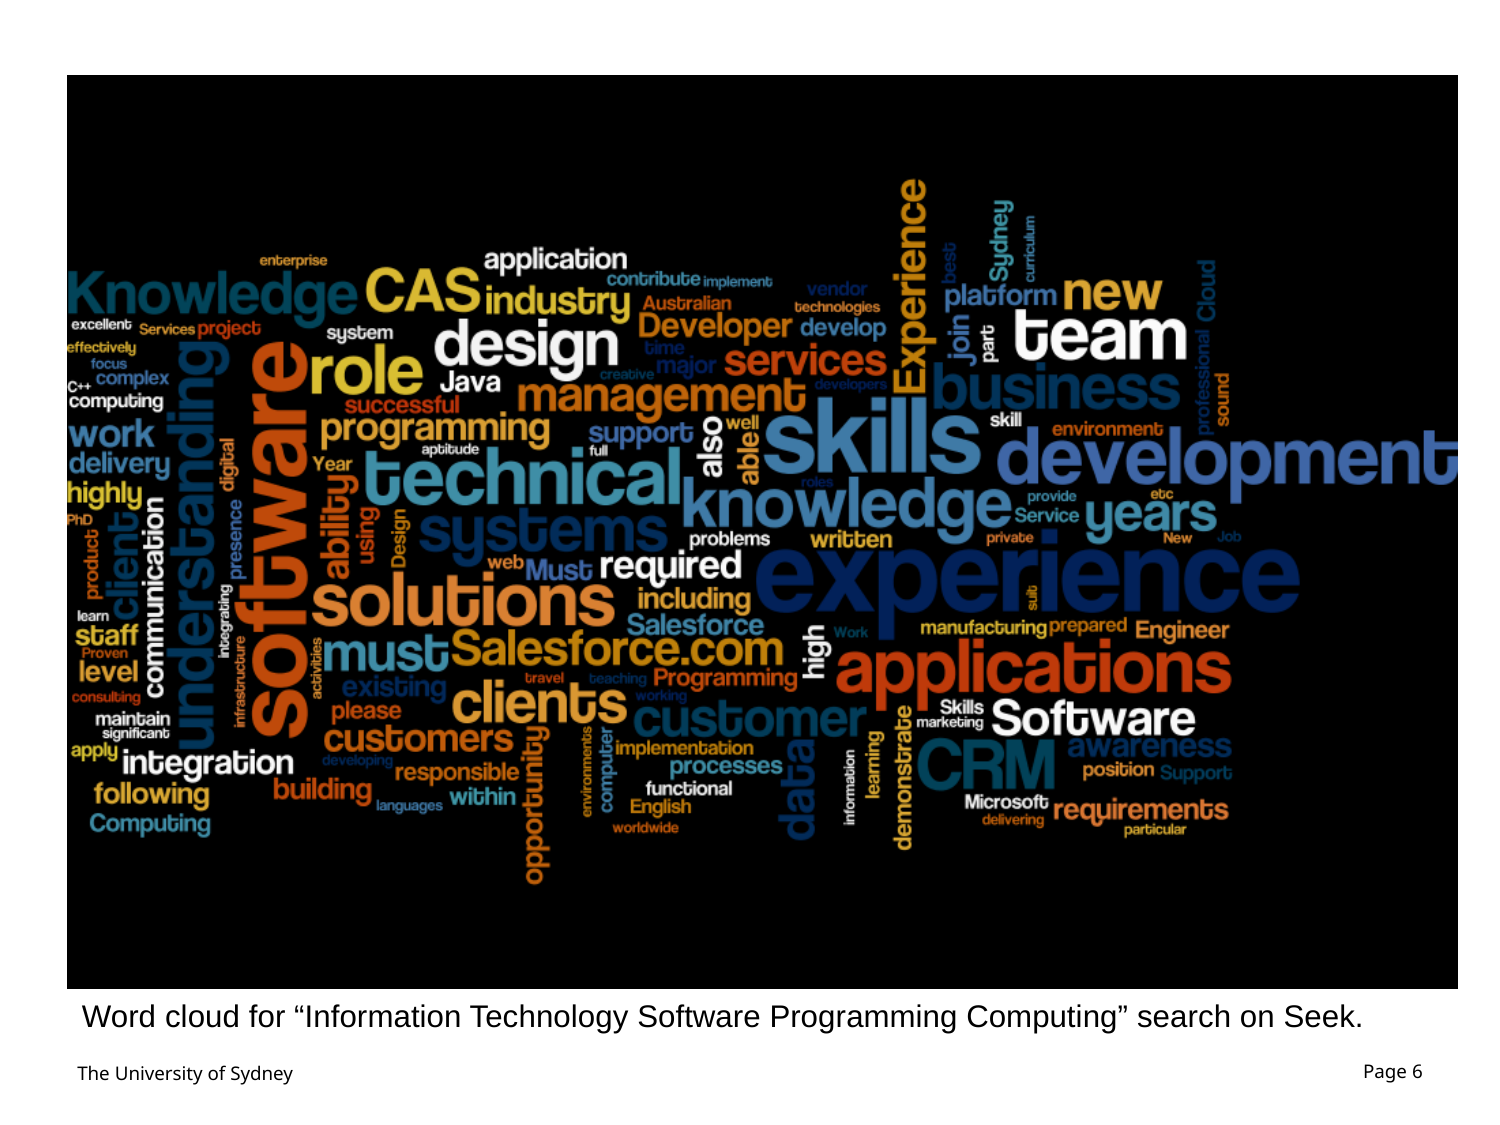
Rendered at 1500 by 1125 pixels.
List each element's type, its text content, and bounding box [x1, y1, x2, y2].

picture [66, 75, 1458, 990]
text_box Word cloud for “Information Technology Software Programming Computing” search on Seek. [67, 995, 1458, 1042]
